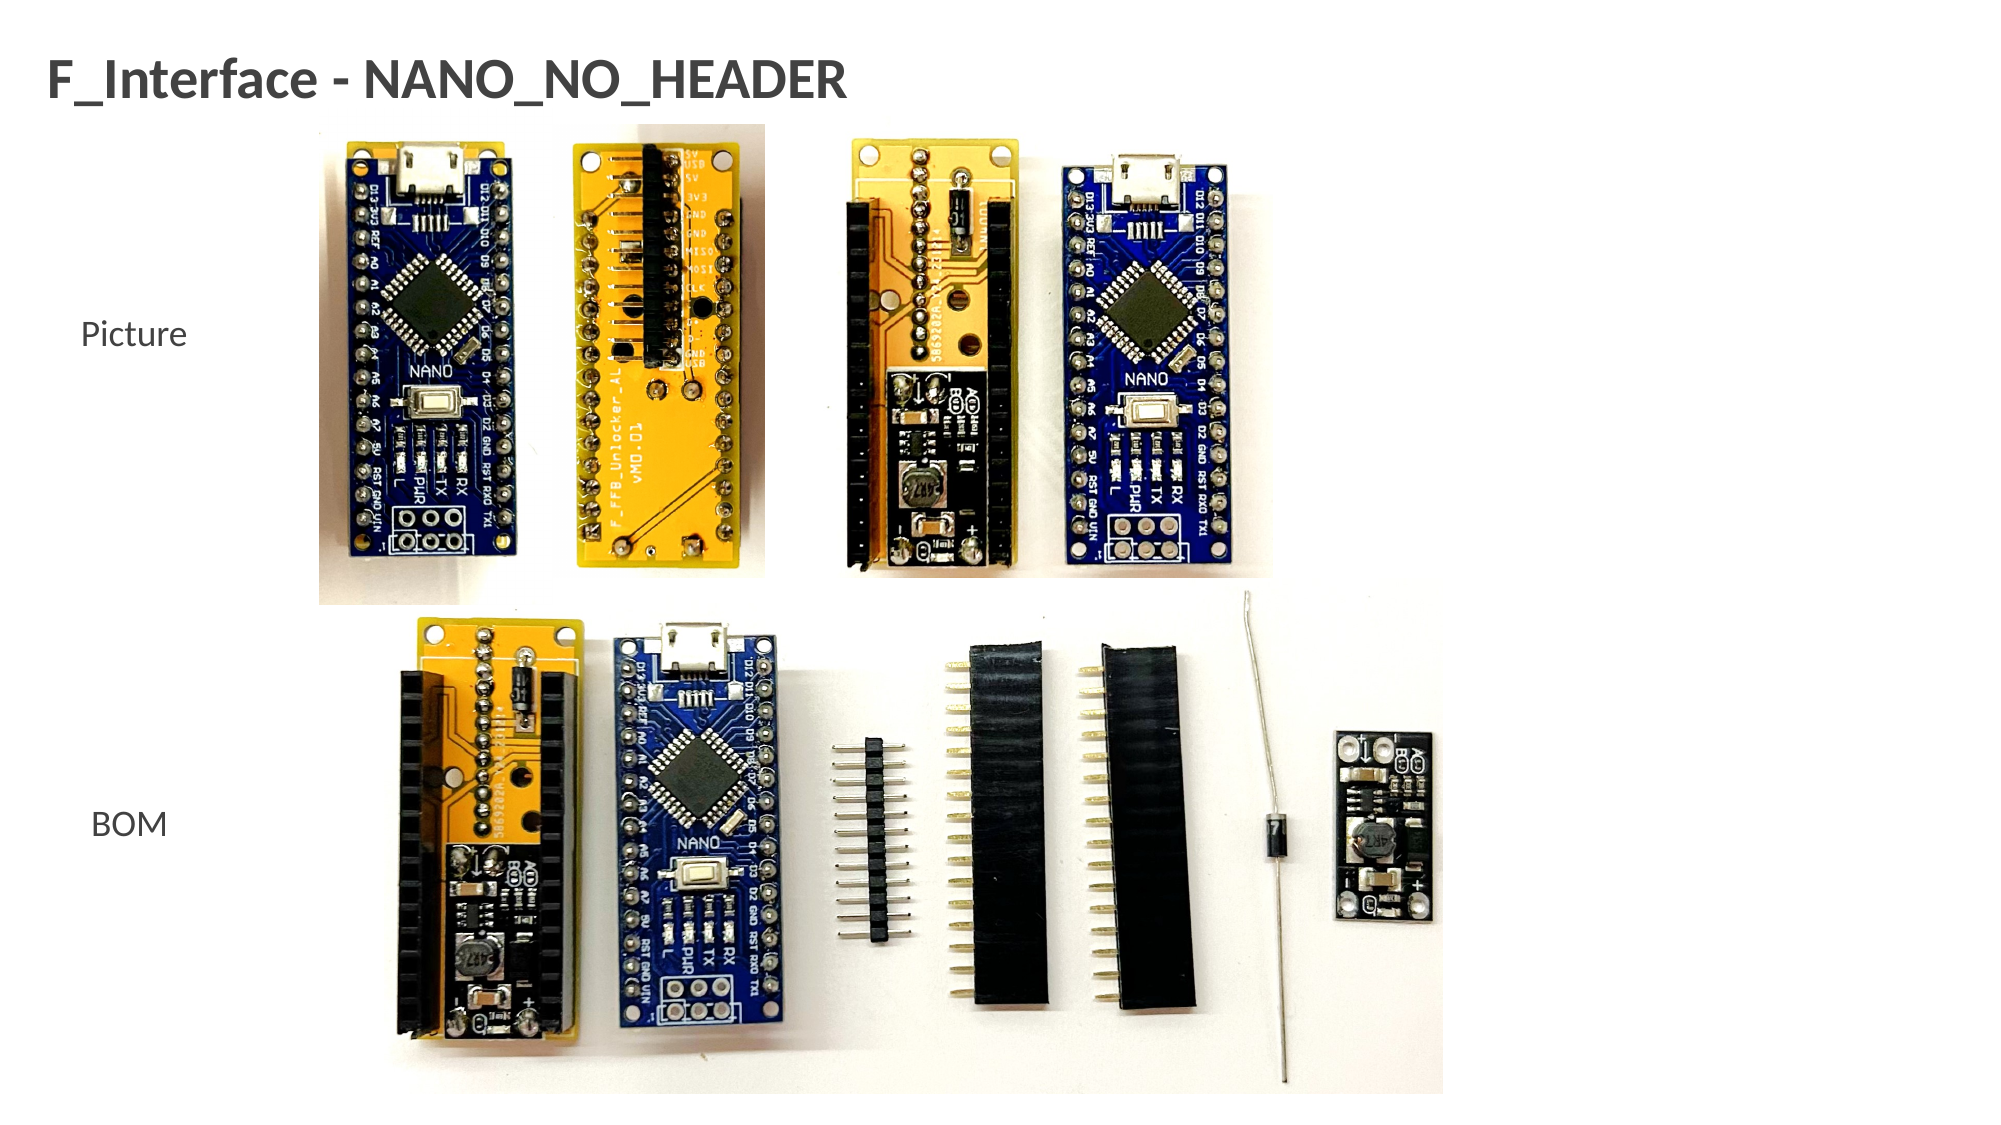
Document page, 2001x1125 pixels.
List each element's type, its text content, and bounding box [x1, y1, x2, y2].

text_box F_Interface - NANO_NO_HEADER [33, 33, 864, 118]
picture [319, 108, 1443, 1094]
text_box Picture [66, 301, 203, 361]
text_box BOM [76, 791, 184, 852]
